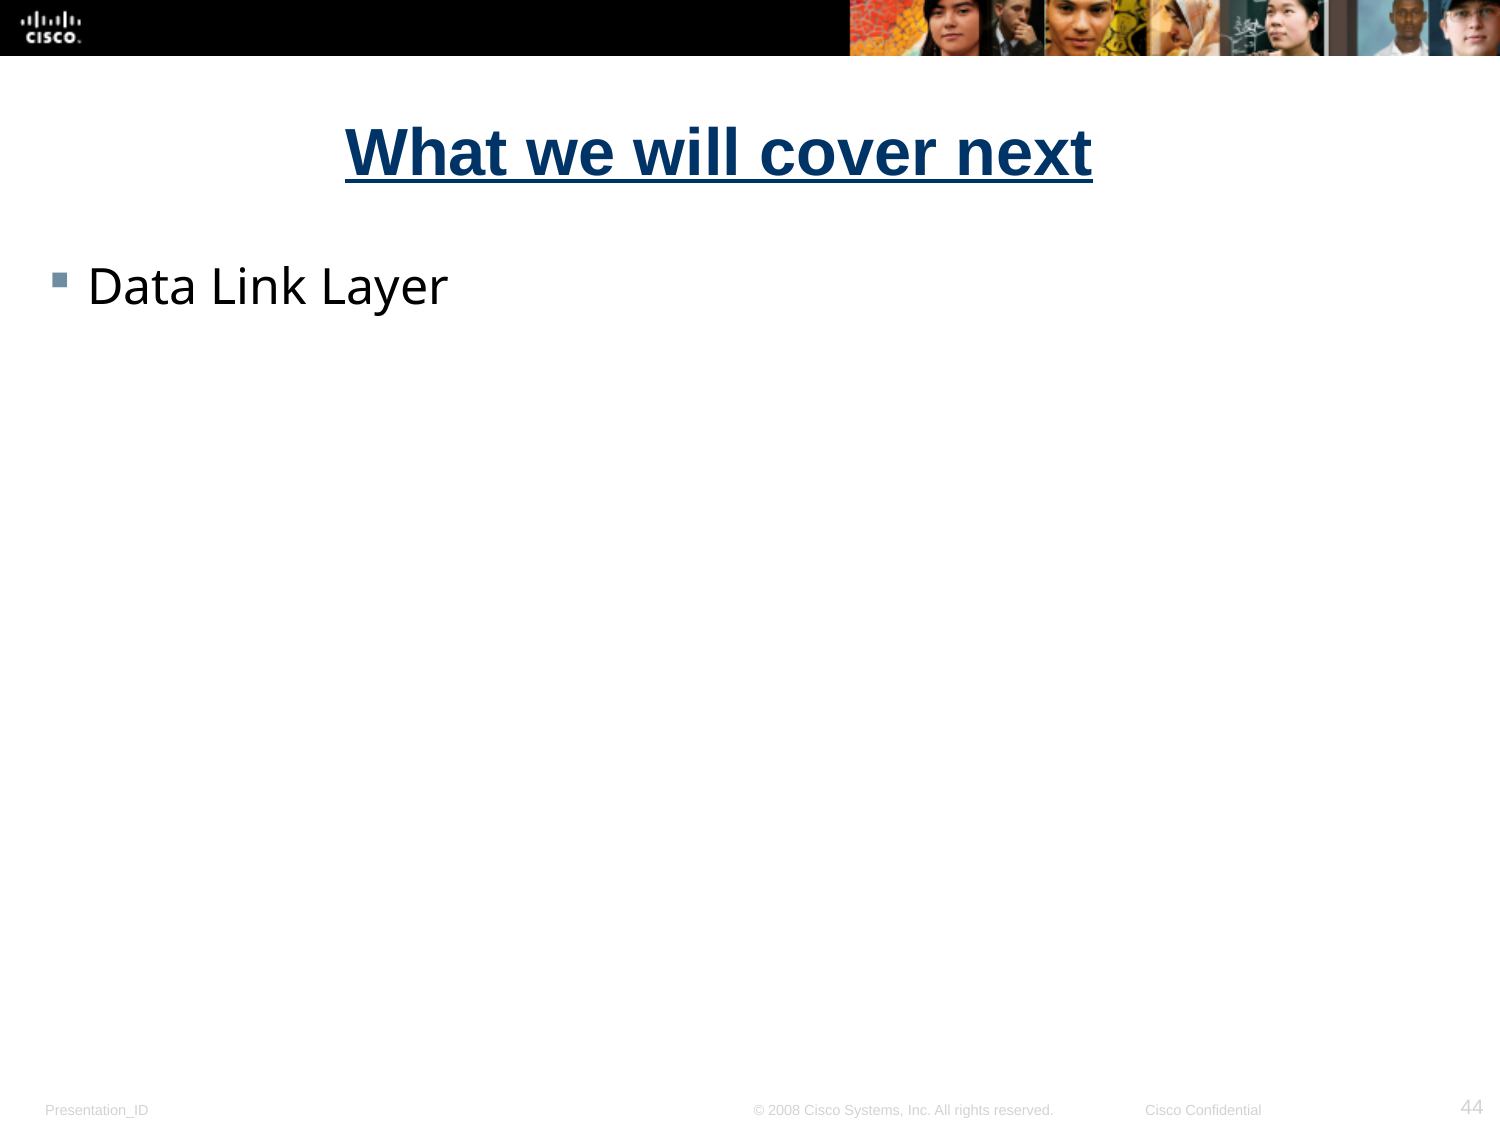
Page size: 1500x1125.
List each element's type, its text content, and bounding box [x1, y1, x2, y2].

picture [1111, 0, 1500, 56]
title What we will cover next [328, 0, 1111, 197]
picture [0, 0, 328, 56]
list Data Link Layer [34, 252, 1468, 1061]
